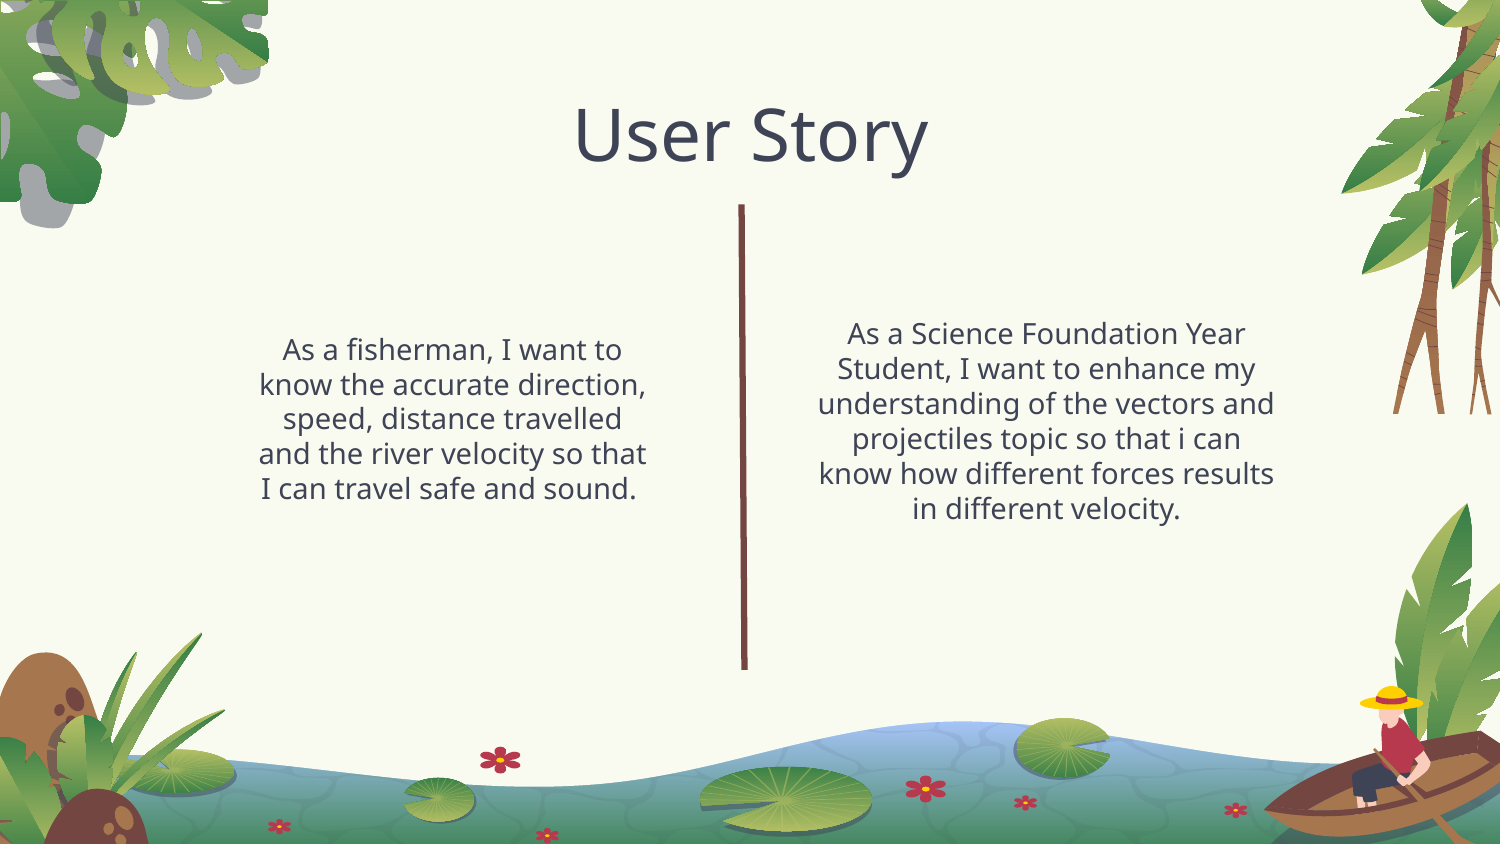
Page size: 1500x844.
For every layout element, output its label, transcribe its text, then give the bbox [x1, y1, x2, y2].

title User Story [118, 73, 1383, 168]
subtitle As a fisherman, I want to know the accurate direction, speed, distance travelled and the river velocity so that I can travel safe and sound. [240, 315, 666, 528]
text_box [741, 204, 745, 671]
text_box As a Science Foundation Year Student, I want to enhance my understanding of the vectors and projectiles topic so that i can know how different forces results in different velocity. [800, 300, 1293, 541]
